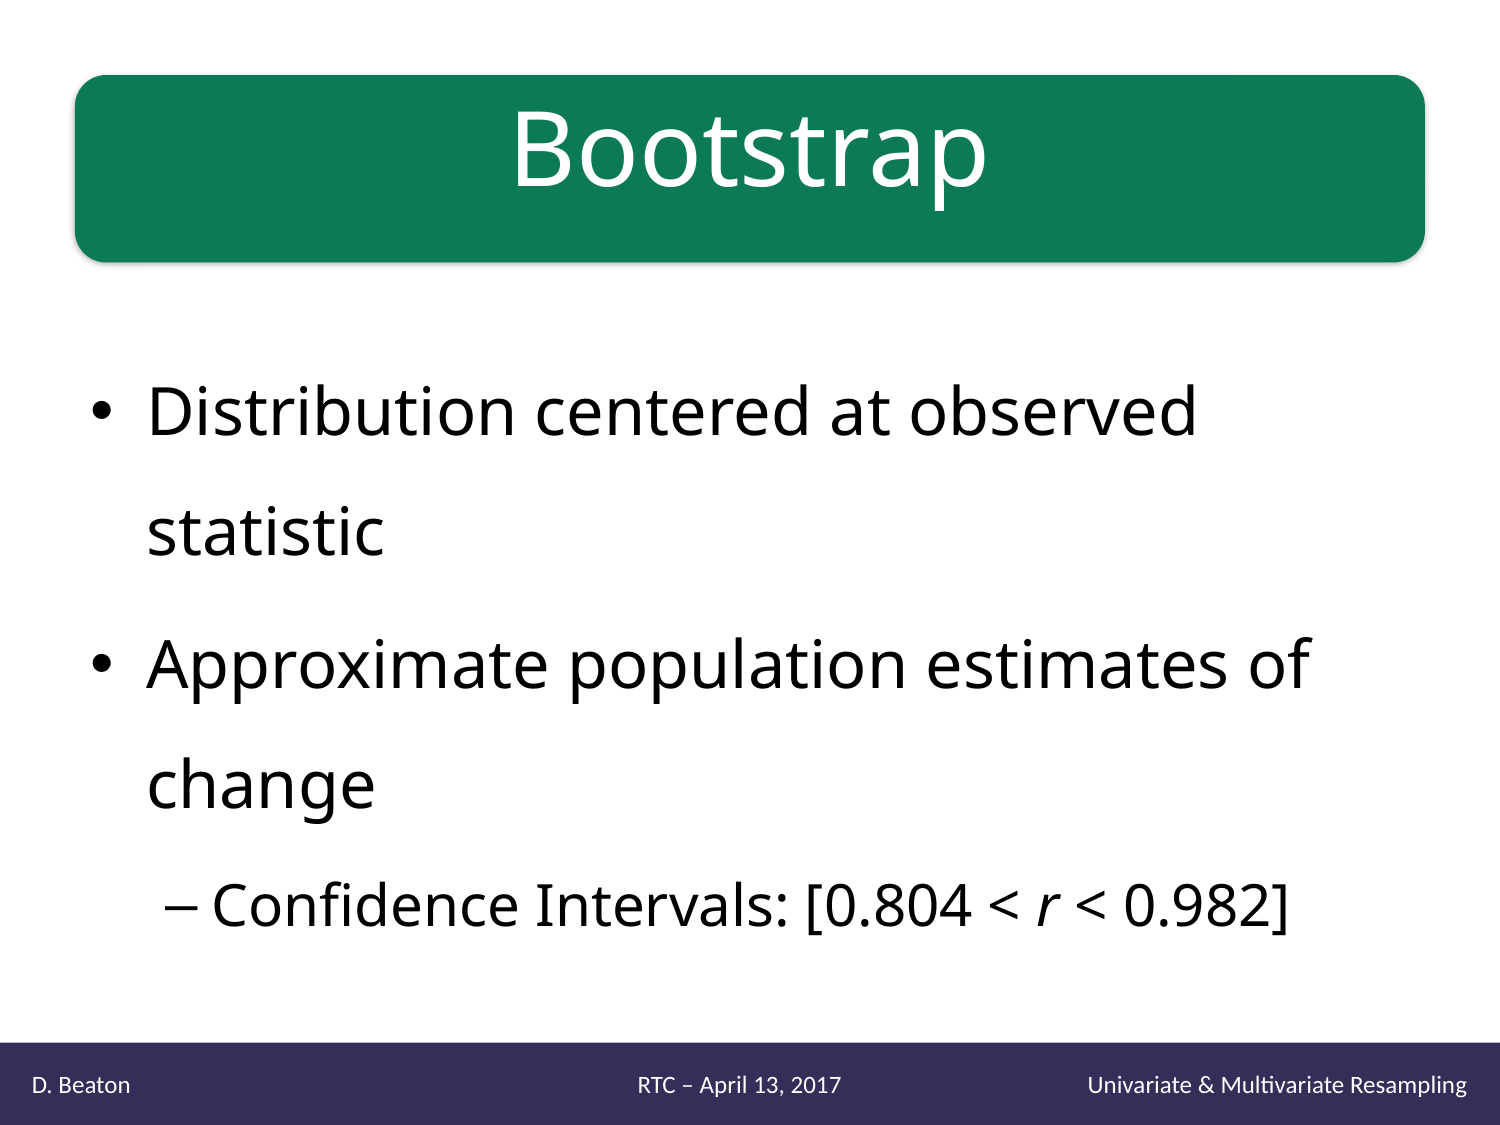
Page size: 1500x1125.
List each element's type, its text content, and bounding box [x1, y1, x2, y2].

title Bootstrap [75, 75, 1425, 262]
list Distribution centered at observed statistic Approximate population estimates of change Confidence Intervals: [0.804 < r < 0.982] [75, 262, 1425, 1005]
